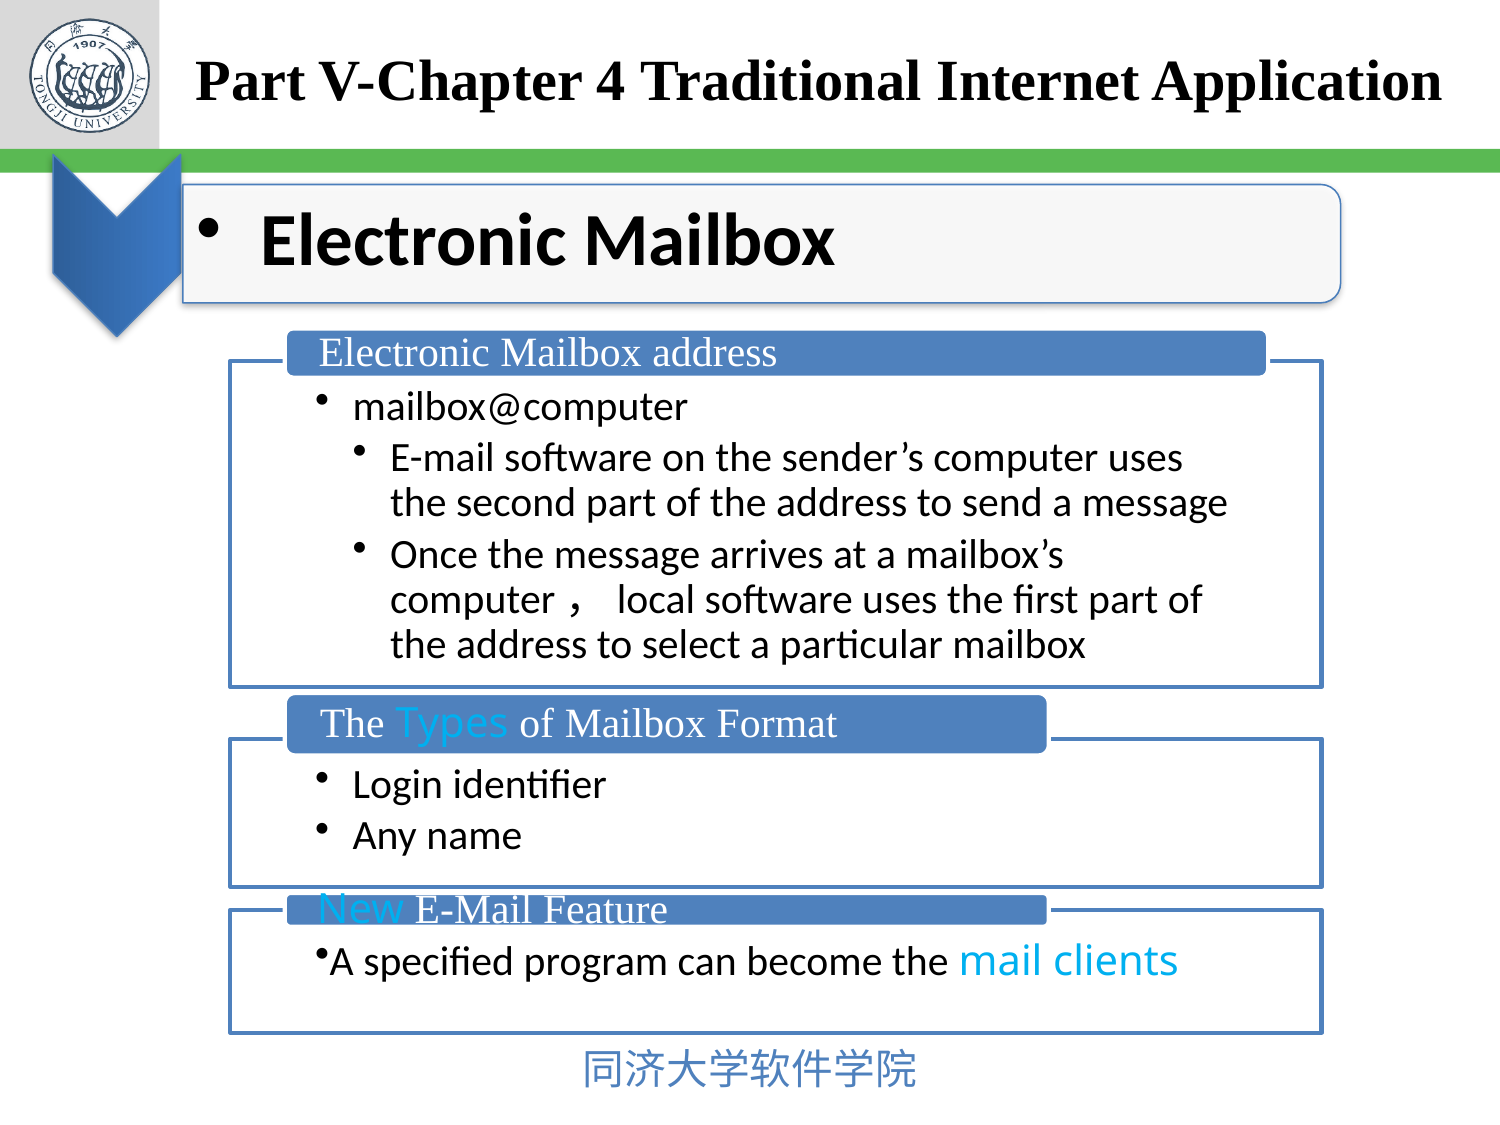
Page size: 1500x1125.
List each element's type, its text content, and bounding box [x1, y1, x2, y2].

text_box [159, 184, 1341, 304]
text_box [229, 326, 1322, 1036]
title Part V-Chapter 4 Traditional Internet Application [180, 3, 1471, 151]
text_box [52, 154, 181, 337]
picture [29, 18, 151, 133]
